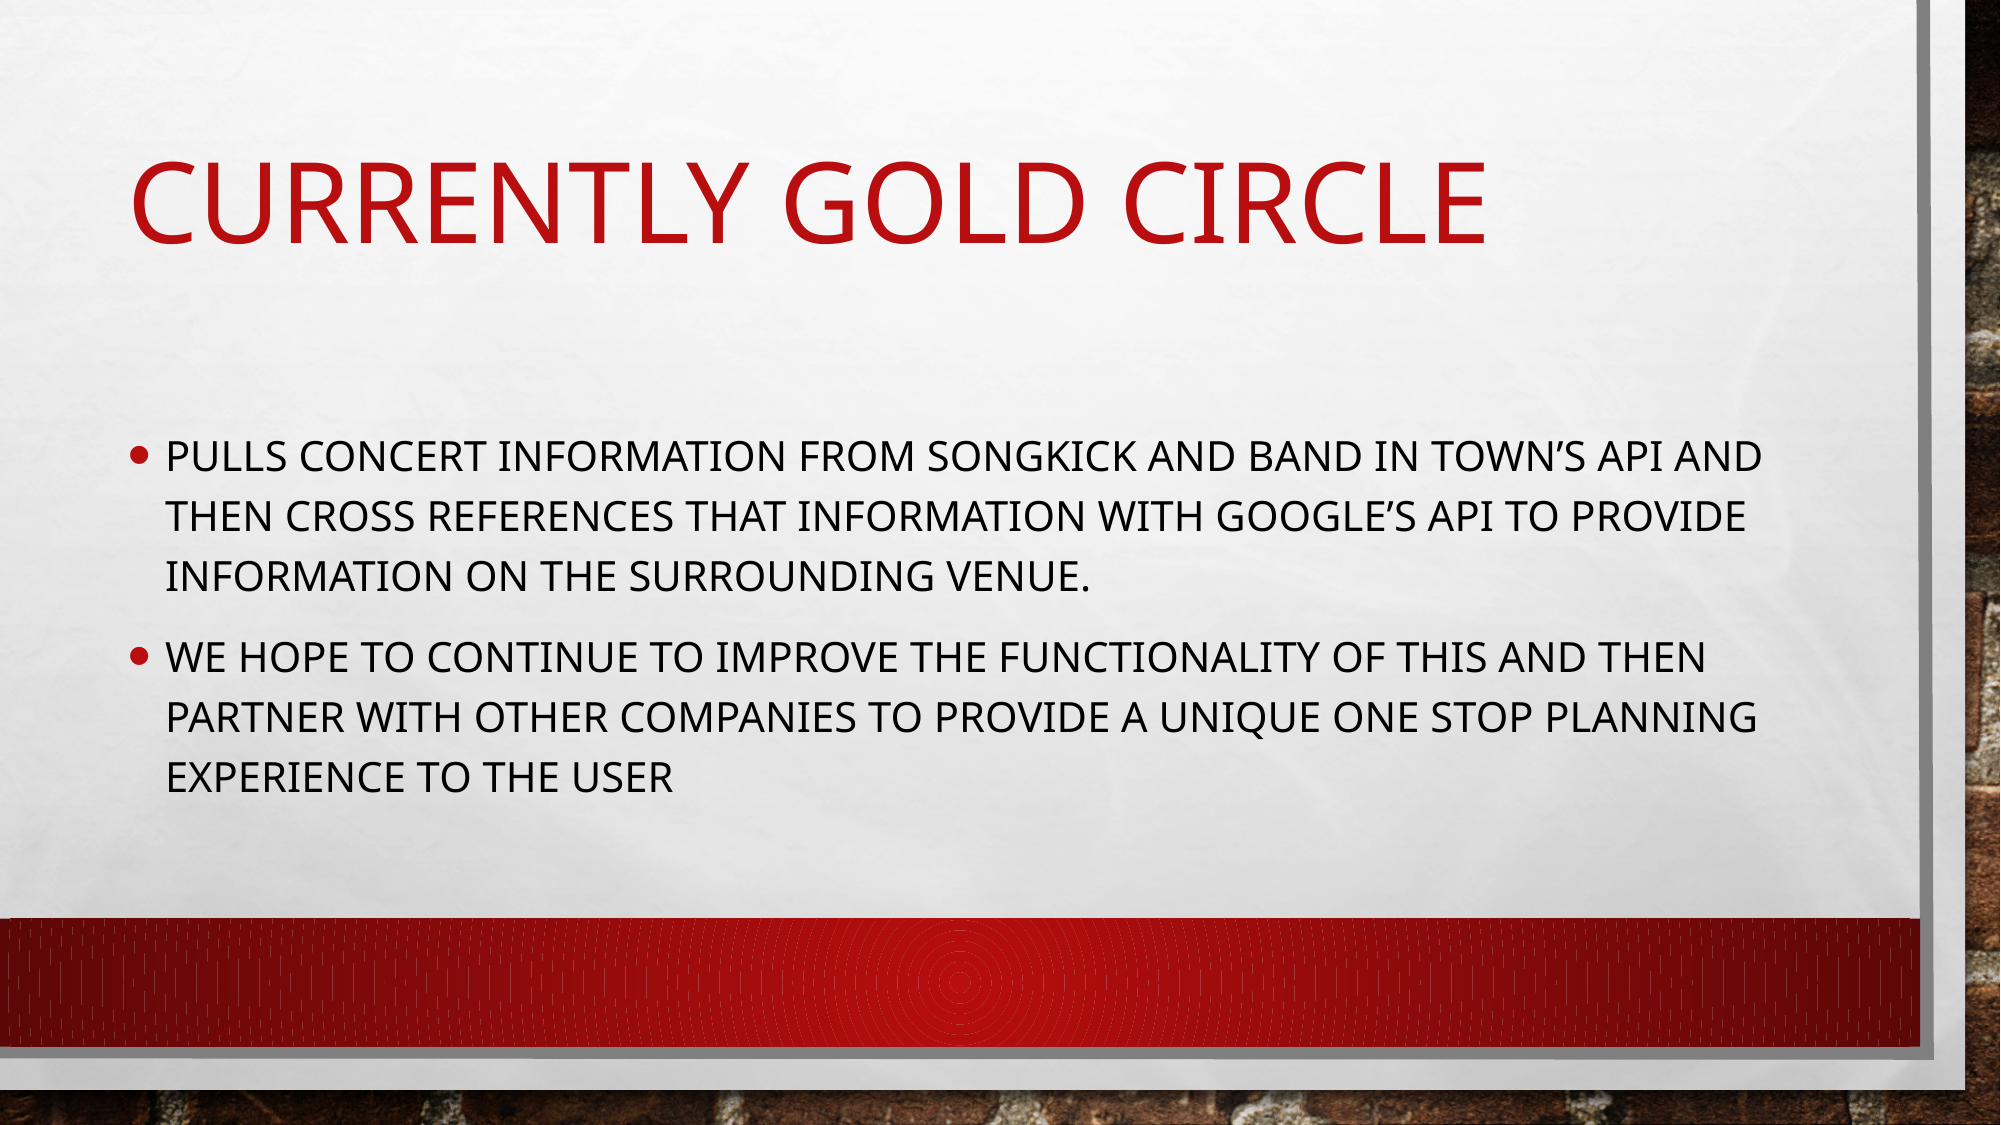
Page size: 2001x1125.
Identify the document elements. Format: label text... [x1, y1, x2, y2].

list Pulls concert information from songkick and band in town’s API and then cross references that information with google’s api to provide information on the surrounding venue. We hope to continue to improve the functionality of this and then partner with other companies to provide a unique one stop planning experience to the user [112, 338, 1818, 882]
picture [0, 0, 2000, 1125]
title Currently gold circle [112, 112, 1818, 302]
